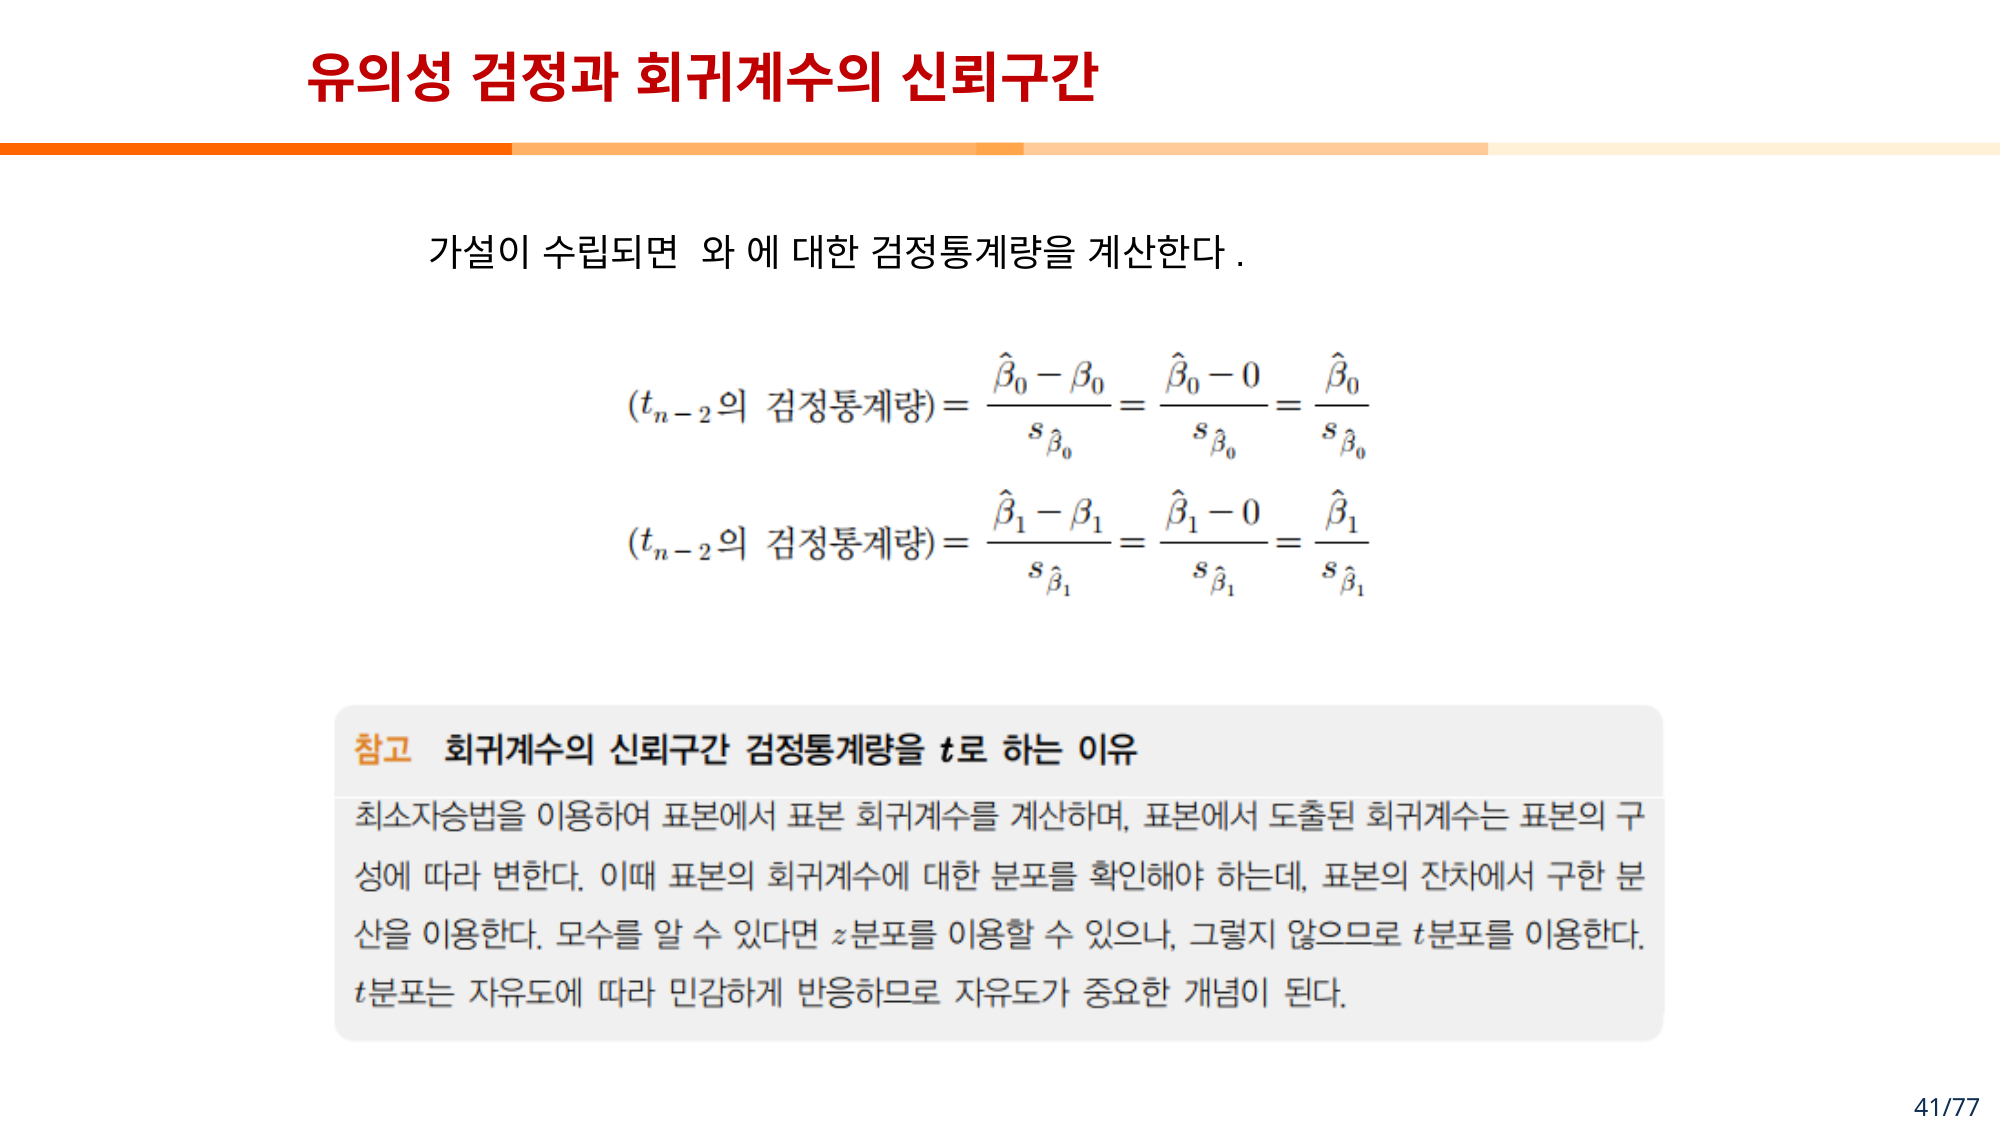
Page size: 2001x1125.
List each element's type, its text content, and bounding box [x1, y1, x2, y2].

title 유의성 검정과 회귀계수의 신뢰구간 [291, 31, 1532, 122]
picture [332, 703, 1667, 1044]
picture [627, 349, 1373, 600]
